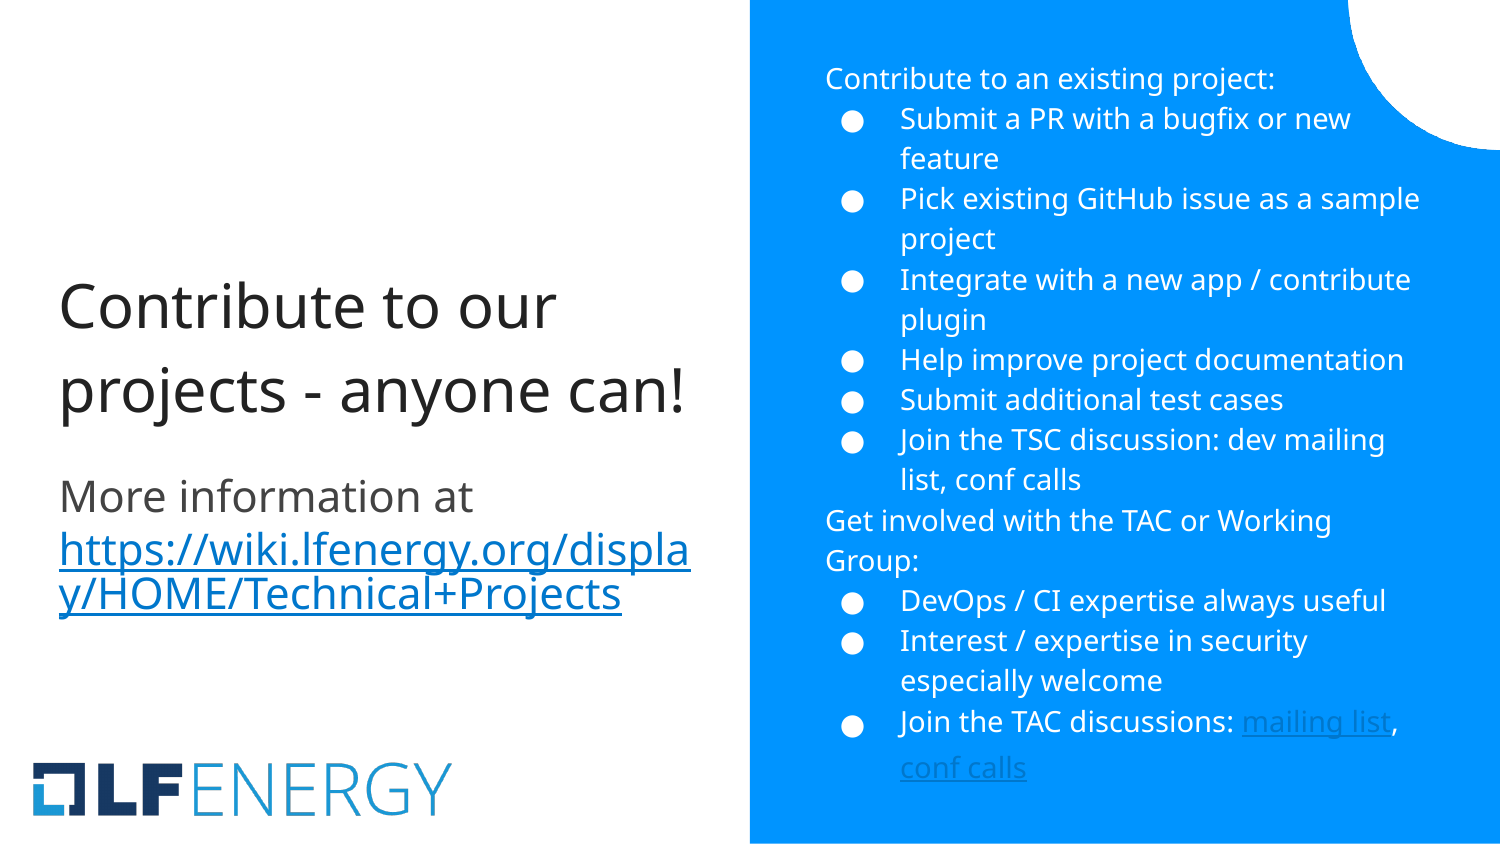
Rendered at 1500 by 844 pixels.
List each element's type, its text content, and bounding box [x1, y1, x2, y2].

picture [1348, 0, 1500, 150]
title Contribute to our projects - anyone can! [43, 188, 708, 446]
subtitle More information at https://wiki.lfenergy.org/display/HOME/Technical+Projects [43, 454, 708, 663]
picture [31, 756, 454, 822]
list Contribute to an existing project: Submit a PR with a bugfix or new feature Pick existing GitHub issue as a sample project Integrate with a new app / contribute plugin Help improve project documentation Submit additional test cases Join the TSC discussion: dev mailing list, conf calls Get involved with the TAC or Working Group: DevOps / CI expertise always useful Interest / expertise in security especially welcome Join the TAC discussions: mailing list, conf calls [810, 118, 1440, 725]
